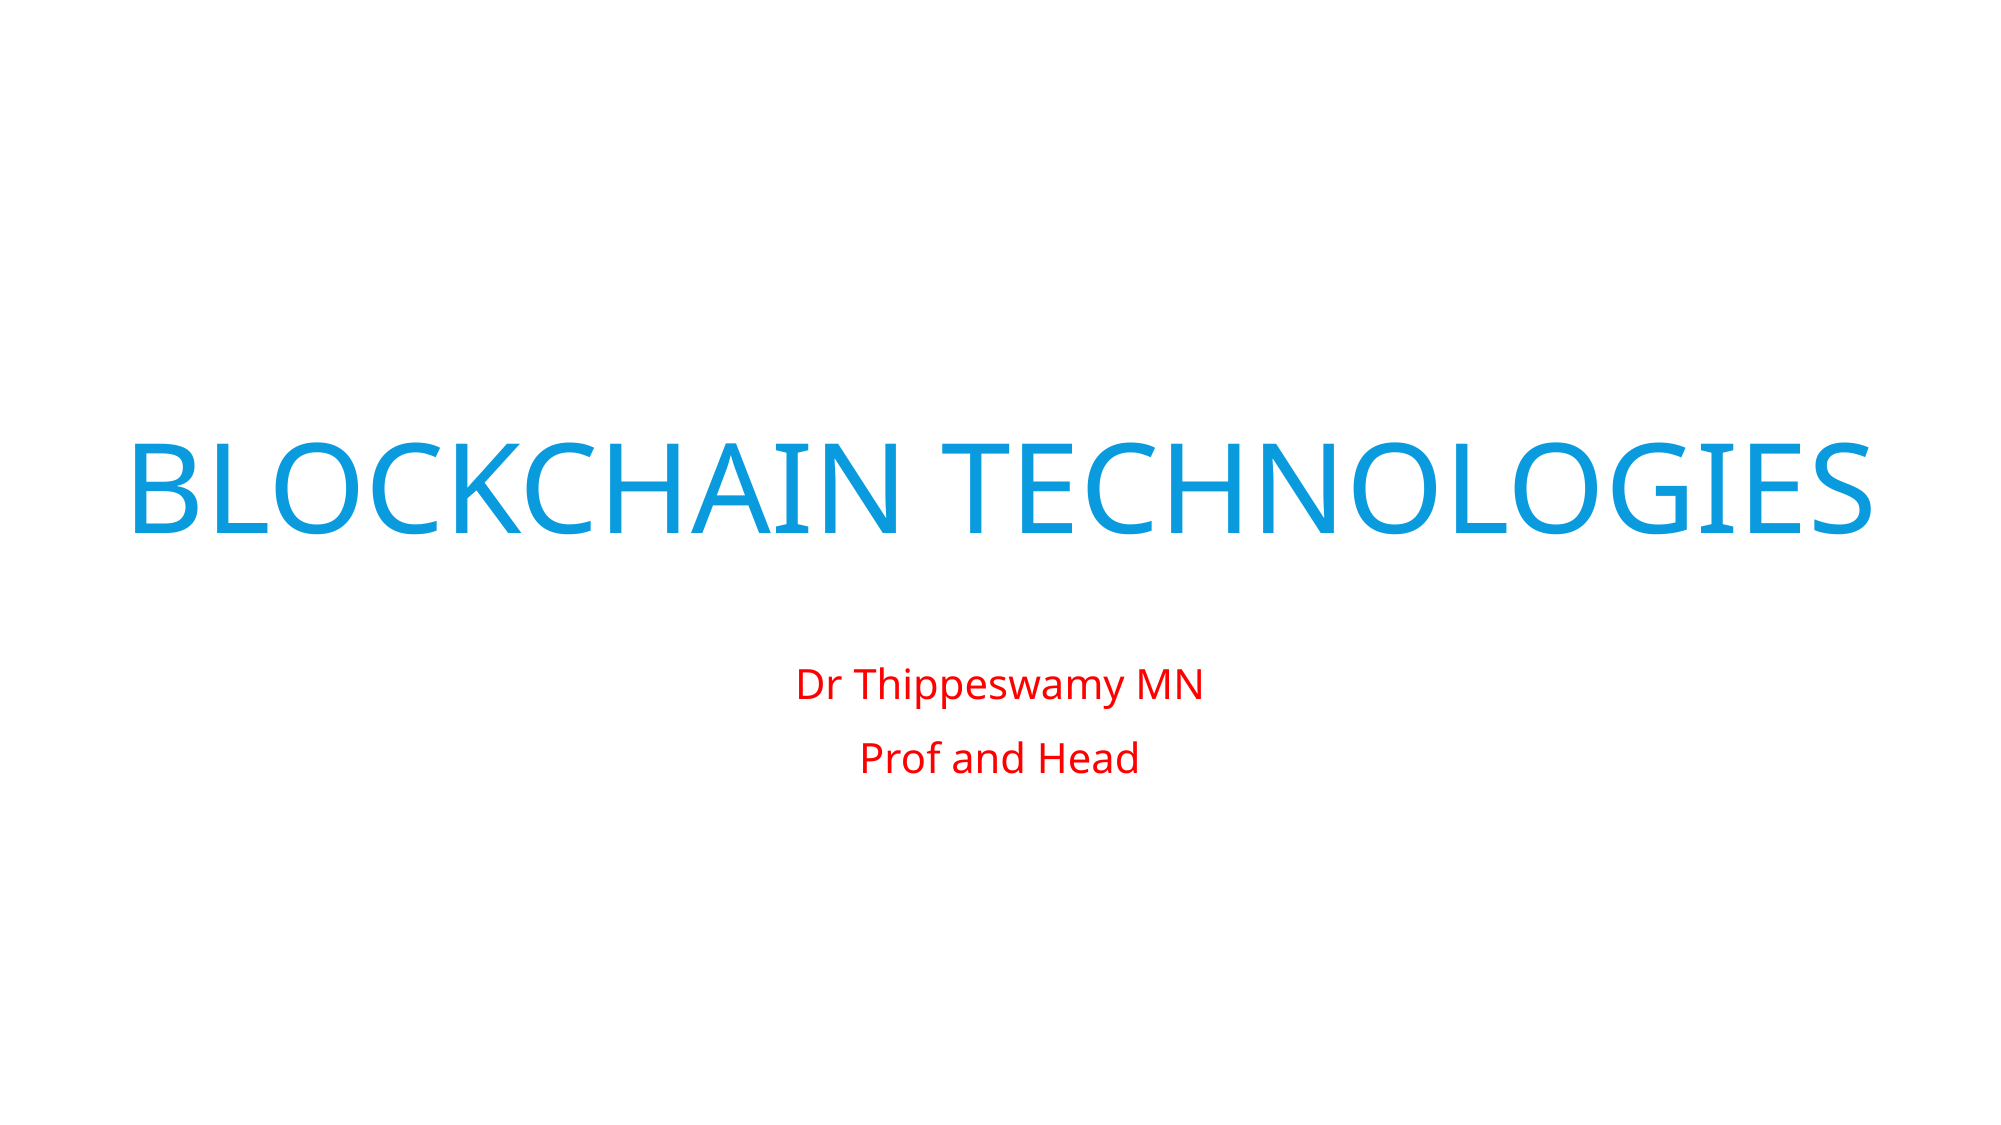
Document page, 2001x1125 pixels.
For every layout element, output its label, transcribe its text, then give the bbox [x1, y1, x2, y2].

subtitle Dr Thippeswamy MN Prof and Head [249, 655, 1750, 871]
title BLOCKCHAIN TECHNOLOGIES [60, 355, 1942, 641]
